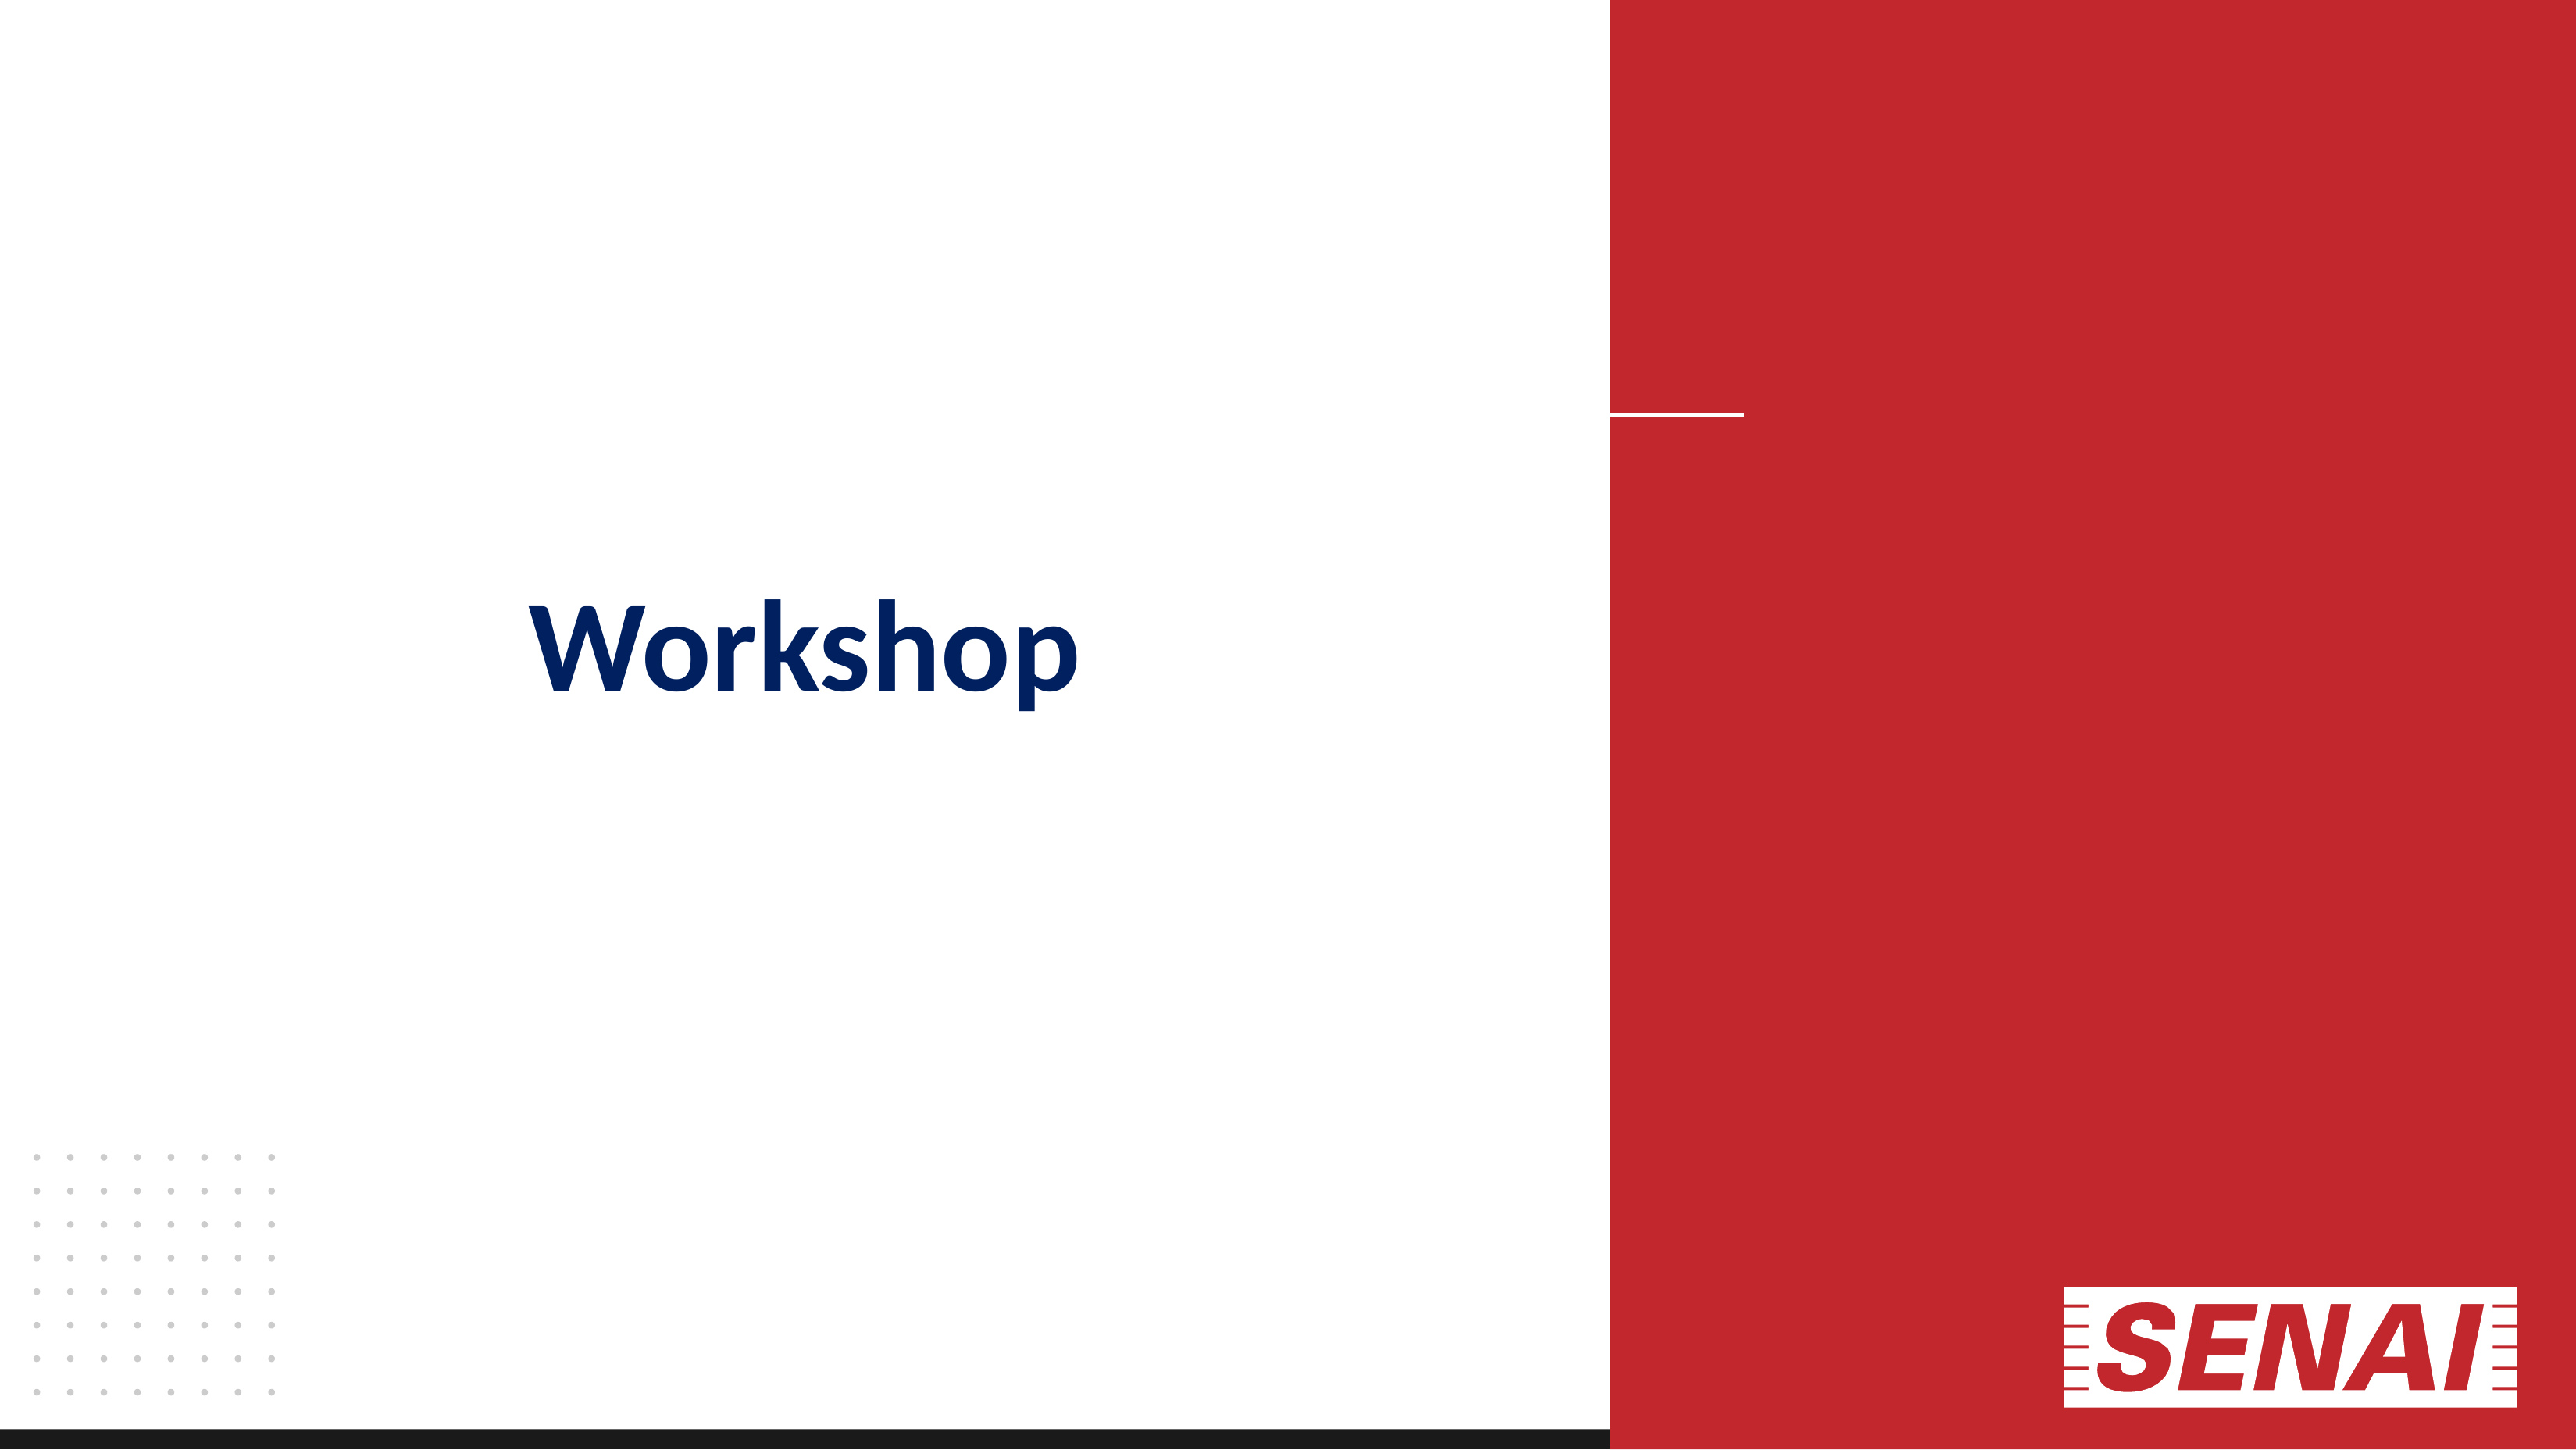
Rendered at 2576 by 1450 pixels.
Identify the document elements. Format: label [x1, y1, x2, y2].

text_box [0, 0, 2576, 1450]
